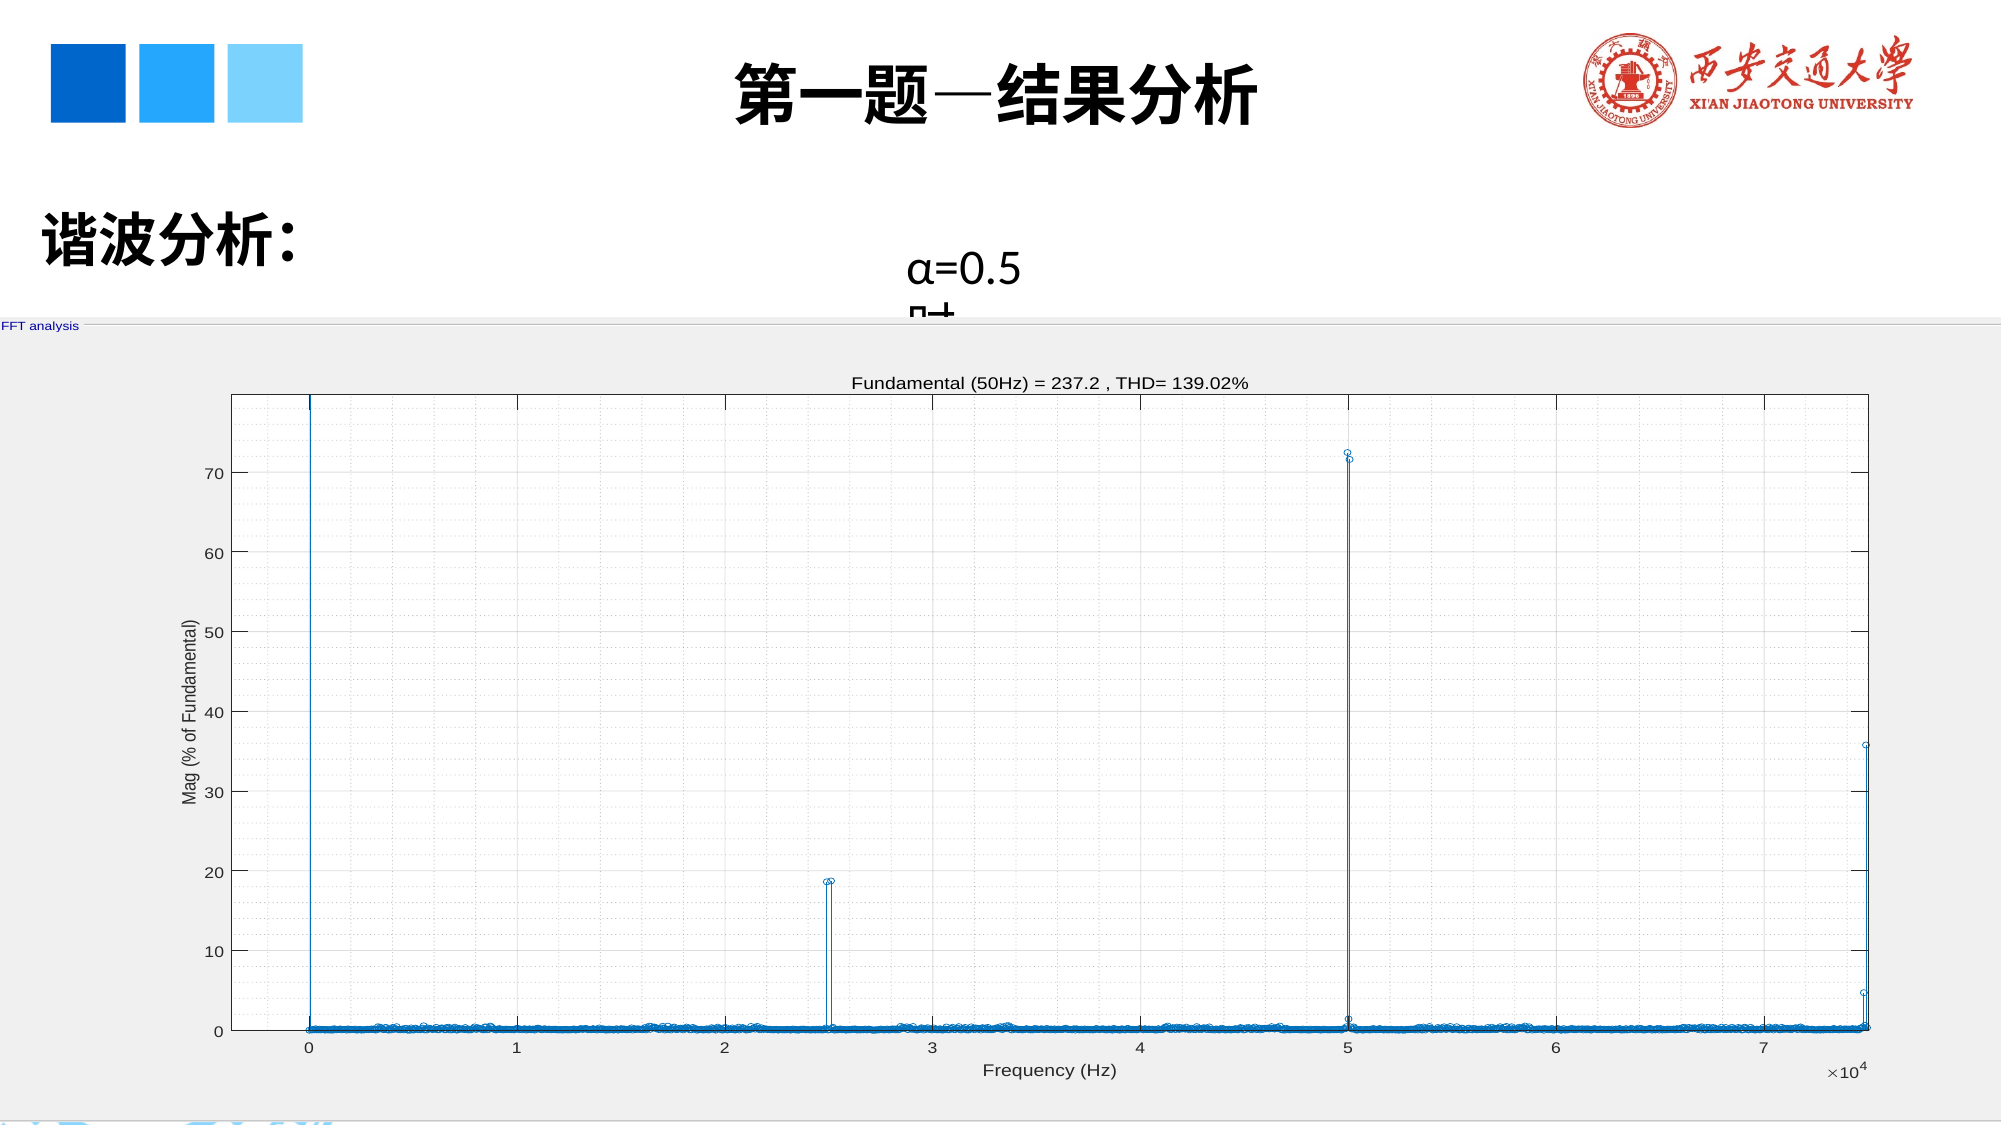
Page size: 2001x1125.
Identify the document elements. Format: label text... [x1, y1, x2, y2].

text_box 谐波分析： [26, 160, 320, 281]
picture [1583, 33, 1913, 128]
text_box α=0.5时 [891, 227, 1096, 314]
title 第一题—结果分析 [716, 39, 1283, 142]
picture [0, 314, 2000, 1125]
